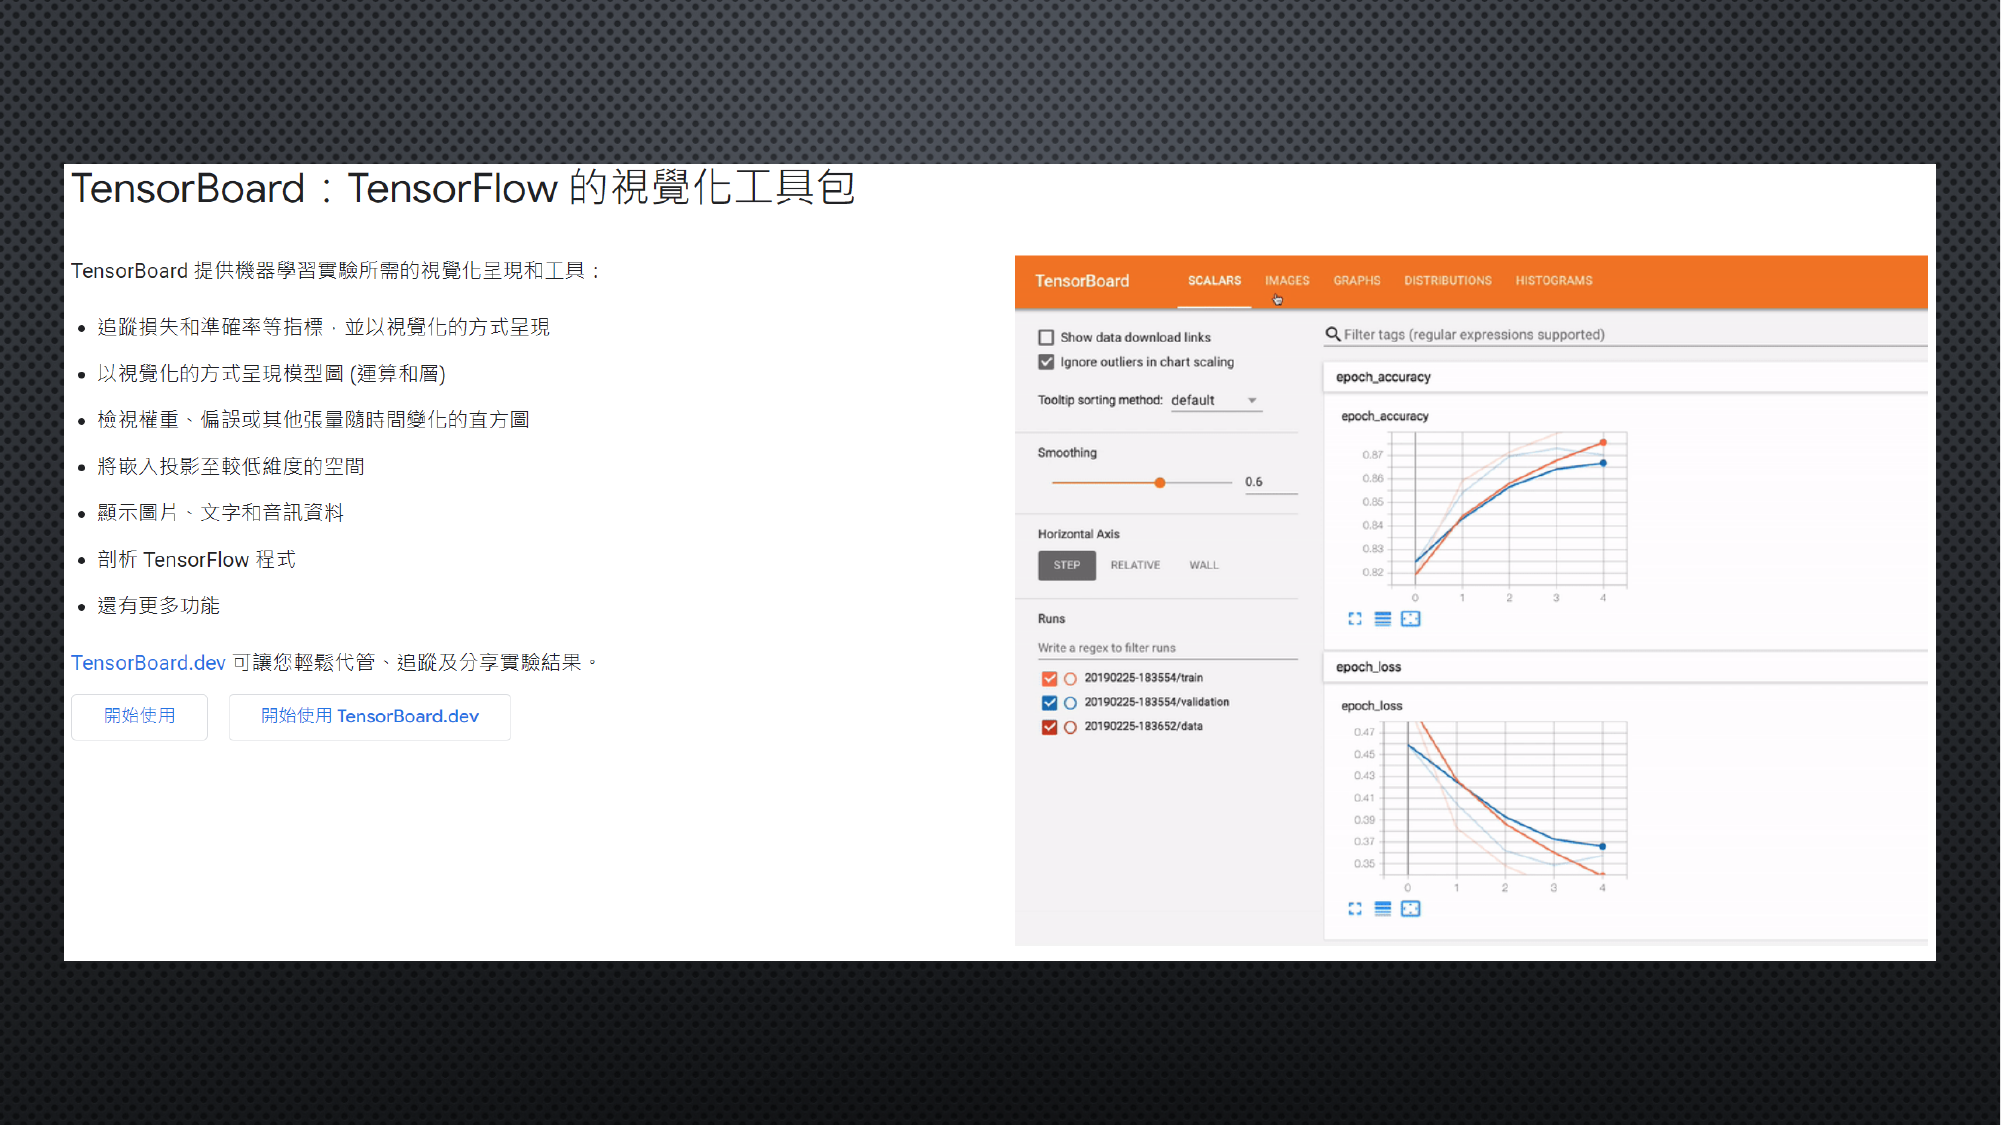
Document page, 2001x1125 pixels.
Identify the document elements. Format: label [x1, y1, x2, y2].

picture [63, 163, 1936, 961]
